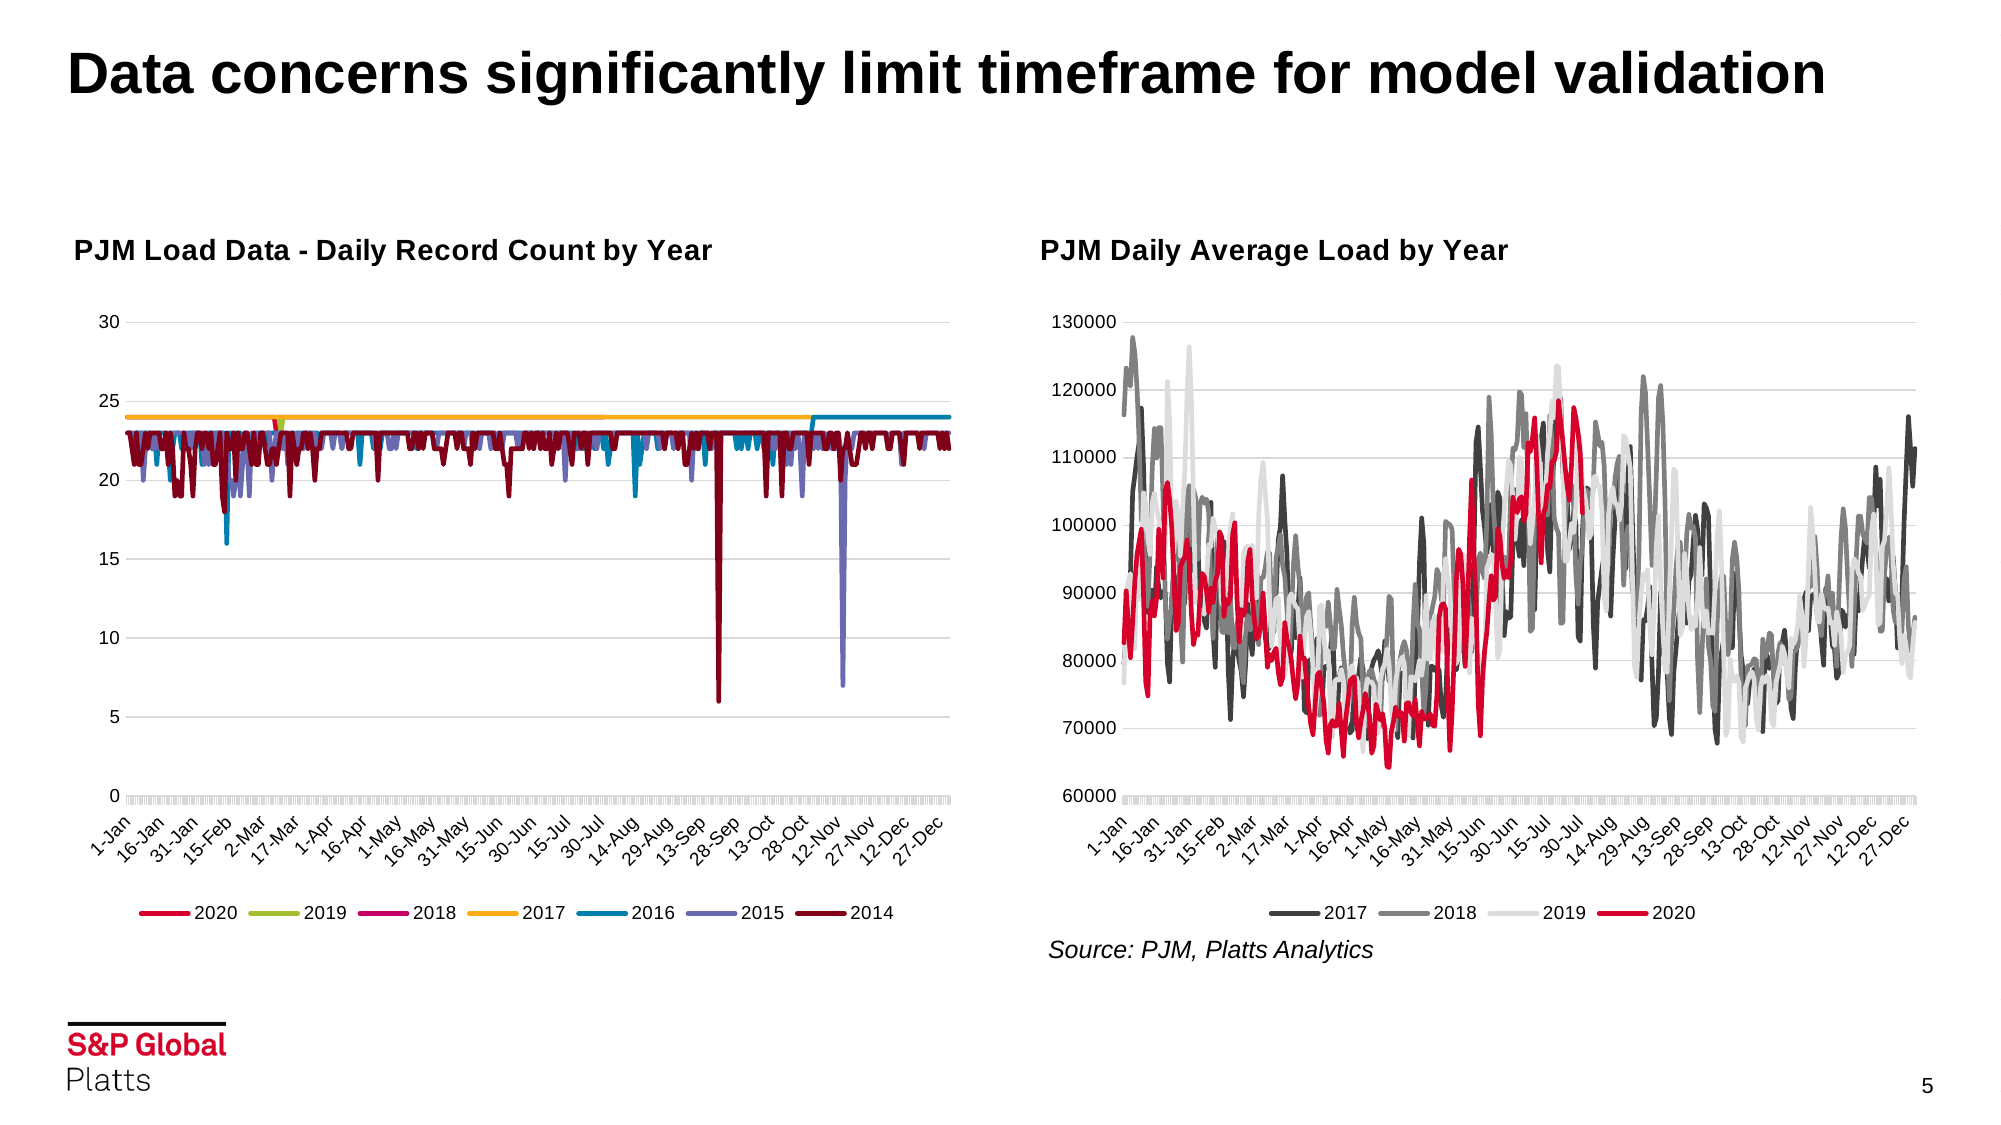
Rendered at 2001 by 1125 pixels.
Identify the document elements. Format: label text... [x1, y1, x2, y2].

chart [67, 224, 969, 931]
title Data concerns significantly limit timeframe for model validation [67, 36, 1932, 179]
slide_number 5 [1839, 1036, 1934, 1098]
text_box Source: PJM, Platts Analytics [1033, 931, 1930, 971]
chart [1033, 224, 1935, 931]
picture [43, 997, 250, 1115]
